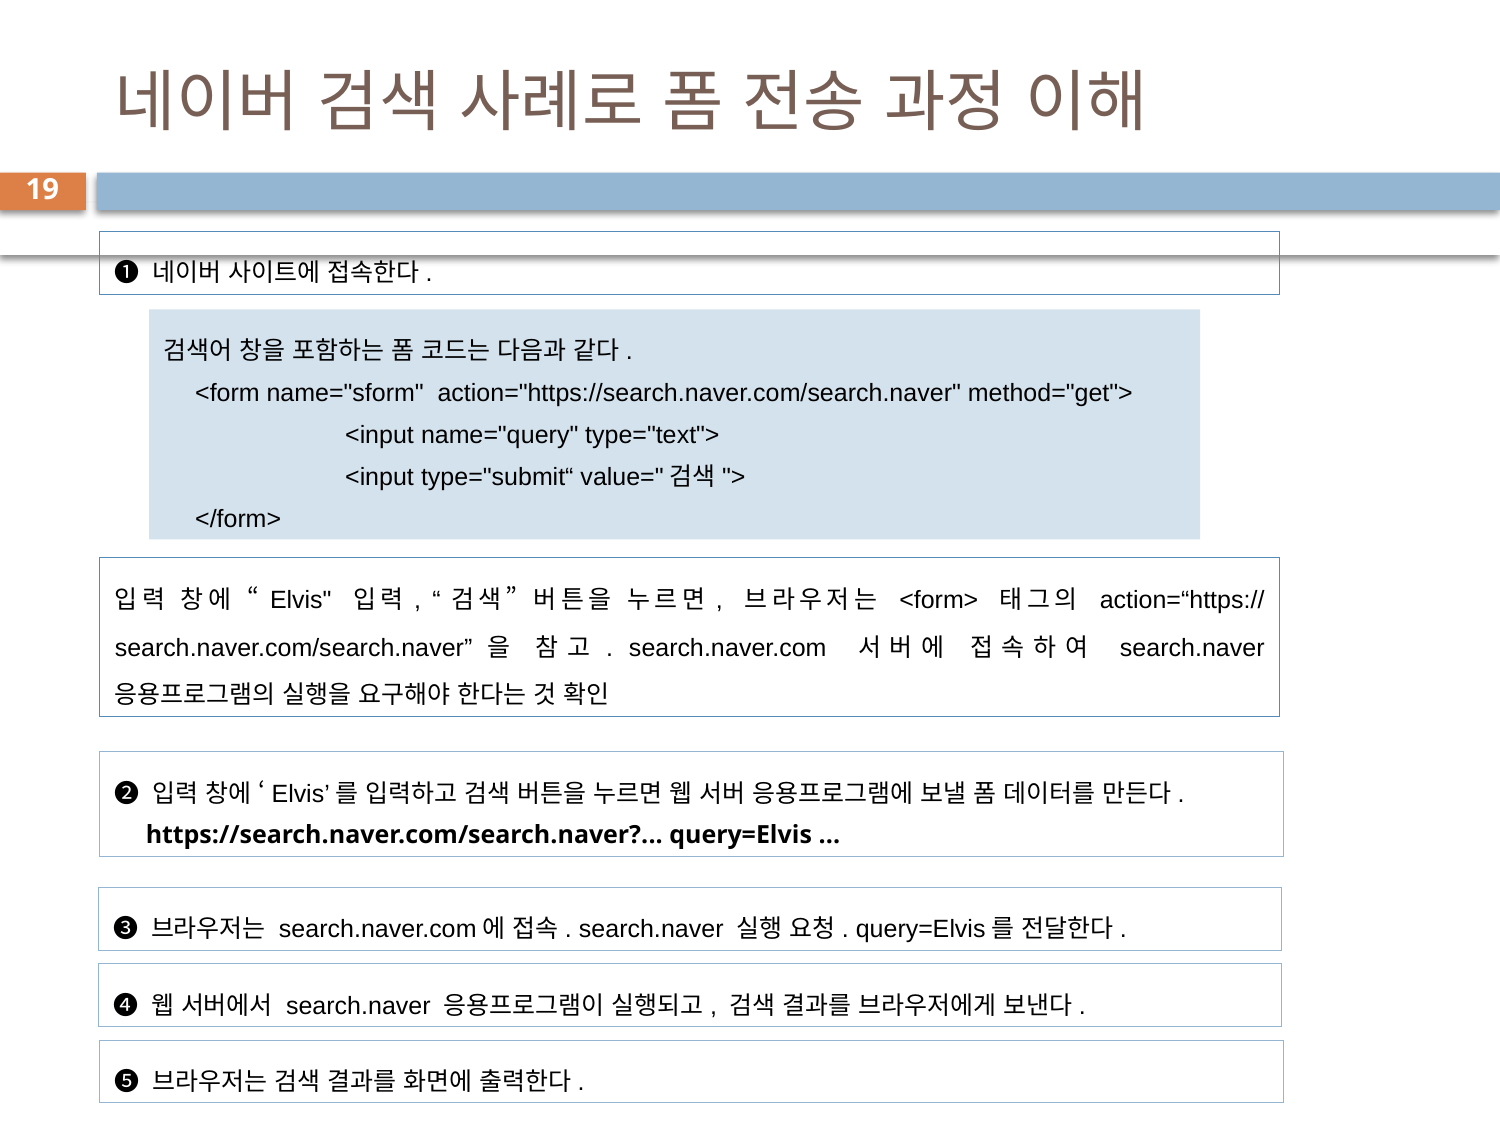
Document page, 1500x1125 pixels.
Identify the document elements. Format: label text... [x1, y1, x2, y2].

text_box ❺ 브라우저는 검색 결과를 화면에 출력한다. [99, 1040, 1284, 1103]
text_box ❶ 네이버 사이트에 접속한다. [99, 231, 1280, 295]
title 네이버 검색 사례로 폼 전송 과정 이해 [99, 37, 1438, 161]
slide_number 20 [0, 170, 87, 211]
text_box 검색어 창을 포함하는 폼 코드는 다음과 같다. <form name="sform" action="https://search.naver.com/search.naver" method="get"> <input name="query" type="text"> <input type="submit“ value="검색"> </form> [149, 309, 1201, 540]
text_box ❹ 웹 서버에서 search.naver 응용프로그램이 실행되고, 검색 결과를 브라우저에게 보낸다. [98, 963, 1282, 1027]
text_box ❸ 브라우저는 search.naver.com에 접속. search.naver 실행 요청. query=Elvis를 전달한다. [98, 887, 1282, 951]
text_box 입력 창에 “Elvis" 입력, “검색” 버튼을 누르면, 브라우저는 <form> 태그의 action=“https://search.naver.com/search.naver”을 참고. search.naver.com 서버에 접속하여 search.naver 응용프로그램의 실행을 요구해야 한다는 것 확인 [99, 557, 1280, 717]
text_box ❷ 입력 창에 ‘Elvis’를 입력하고 검색 버튼을 누르면 웹 서버 응용프로그램에 보낼 폼 데이터를 만든다. https://search.naver.com/search.naver?... query=Elvis ... [99, 751, 1284, 857]
